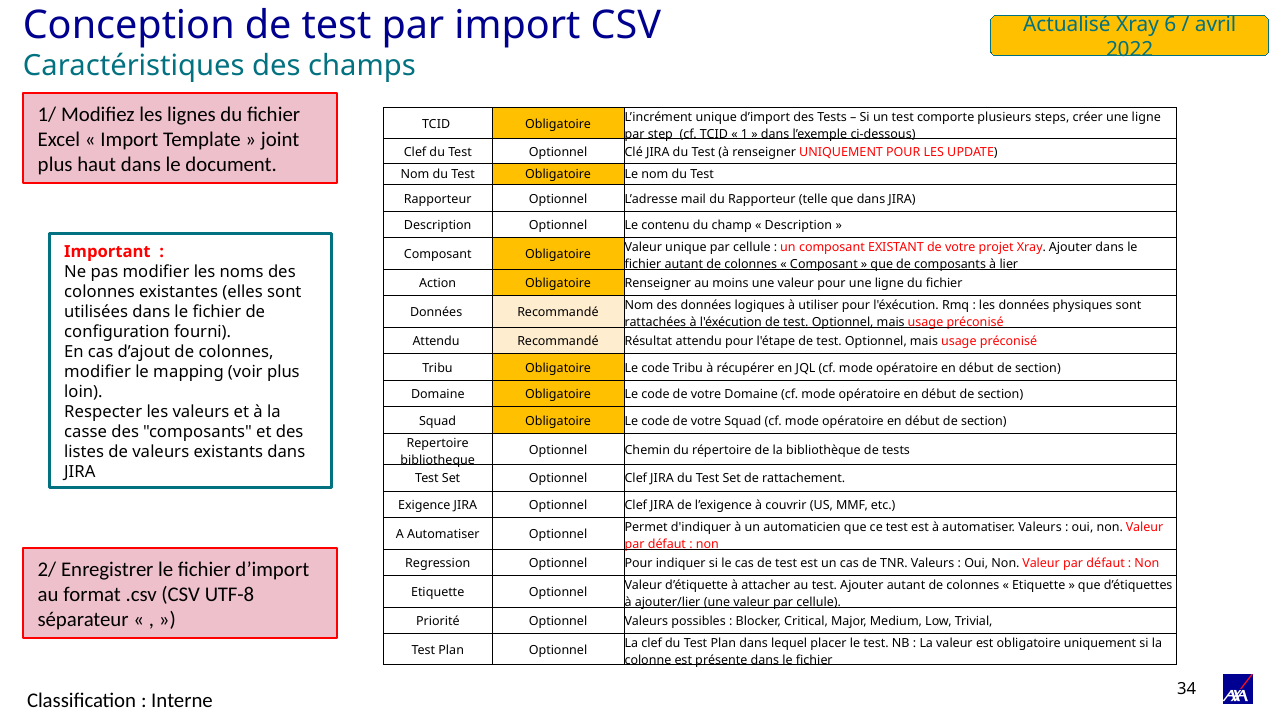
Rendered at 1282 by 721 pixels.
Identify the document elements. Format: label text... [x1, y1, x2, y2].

table_cell Valeurs possibles : Blocker, Critical, Major, Medium, Low, Trivial, [625, 608, 1176, 633]
text_box 1/ Modifiez les lignes du fichier Excel « Import Template » joint plus haut dans le document. [22, 93, 337, 183]
table_cell Renseigner au moins une valeur pour une ligne du fichier [625, 270, 1176, 295]
table_cell Optionnel [493, 634, 624, 664]
table_cell Obligatoire [493, 354, 624, 380]
table_cell Valeur d’étiquette à attacher au test. Ajouter autant de colonnes « Etiquette » que d’étiquettes à ajouter/lier (une valeur par cellule). [625, 576, 1176, 607]
table_cell L’adresse mail du Rapporteur (telle que dans JIRA) [625, 185, 1176, 211]
table_cell Le code de votre Domaine (cf. mode opératoire en début de section) [625, 381, 1176, 406]
table_cell Attendu [384, 328, 492, 353]
table_cell Obligatoire [493, 407, 624, 433]
table_cell Obligatoire [493, 270, 624, 295]
table_cell Optionnel [493, 434, 624, 464]
table_cell Le code Tribu à récupérer en JQL (cf. mode opératoire en début de section) [625, 354, 1176, 380]
list Caractéristiques des champs [22, 45, 1228, 82]
table_cell Domaine [384, 381, 492, 406]
table_cell Données [384, 296, 492, 327]
table_cell Repertoire bibliotheque [384, 434, 492, 464]
table_cell Optionnel [493, 465, 624, 491]
table_cell Test Plan [384, 634, 492, 664]
table_cell Rapporteur [384, 185, 492, 211]
table_cell Le nom du Test [625, 164, 1176, 184]
table_cell Optionnel [493, 518, 624, 549]
text_box Important : Ne pas modifier les noms des colonnes existantes (elles sont utilisées dans le fichier de configuration fourni). En cas d’ajout de colonnes, modifier le mapping (voir plus loin). Respecter les valeurs et à la casse des "composants" et des listes de valeurs existants dans JIRA [47, 231, 333, 490]
slide_number 34 [1177, 677, 1213, 701]
table_cell Permet d'indiquer à un automaticien que ce test est à automatiser. Valeurs : oui, non. Valeur par défaut : non [625, 518, 1176, 549]
table_cell Optionnel [493, 212, 624, 237]
text_box 2/ Enregistrer le fichier d’import au format .csv (CSV UTF-8 séparateur « , ») [22, 548, 337, 638]
table_cell Optionnel [493, 550, 624, 575]
table_cell Le contenu du champ « Description » [625, 212, 1176, 237]
table_cell Clef du Test [384, 139, 492, 163]
table_cell Le code de votre Squad (cf. mode opératoire en début de section) [625, 407, 1176, 433]
table_cell Action [384, 270, 492, 295]
table_cell Recommandé [493, 296, 624, 327]
table_cell Optionnel [493, 139, 624, 163]
table_cell Tribu [384, 354, 492, 380]
table_cell Clef JIRA de l’exigence à couvrir (US, MMF, etc.) [625, 492, 1176, 517]
table_cell Regression [384, 550, 492, 575]
table_cell Clef JIRA du Test Set de rattachement. [625, 465, 1176, 491]
table_cell Obligatoire [493, 164, 624, 184]
table_cell Obligatoire [493, 381, 624, 406]
table_cell Squad [384, 407, 492, 433]
table_cell Obligatoire [493, 238, 624, 269]
table_cell Priorité [384, 608, 492, 633]
title Conception de test par import CSV [22, 0, 1228, 45]
table_header Obligatoire [493, 108, 624, 138]
table_cell La clef du Test Plan dans lequel placer le test. NB : La valeur est obligatoire uniquement si la colonne est présente dans le fichier [625, 634, 1176, 664]
table_cell Optionnel [493, 185, 624, 211]
table_cell Nom du Test [384, 164, 492, 184]
table_cell Chemin du répertoire de la bibliothèque de tests [625, 434, 1176, 464]
table_cell Nom des données logiques à utiliser pour l'éxécution. Rmq : les données physiques sont rattachées à l'éxécution de test. Optionnel, mais usage préconisé [625, 296, 1176, 327]
table_cell A Automatiser [384, 518, 492, 549]
table_cell Composant [384, 238, 492, 269]
table_cell Description [384, 212, 492, 237]
table_header TCID [384, 108, 492, 138]
text_box Actualisé Xray 6 / avril 2022 [990, 15, 1269, 56]
table_cell Exigence JIRA [384, 492, 492, 517]
table_cell Etiquette [384, 576, 492, 607]
table_cell Pour indiquer si le cas de test est un cas de TNR. Valeurs : Oui, Non. Valeur par défaut : Non [625, 550, 1176, 575]
table_cell Optionnel [493, 492, 624, 517]
table_cell Optionnel [493, 576, 624, 607]
table_cell Test Set [384, 465, 492, 491]
table_cell Optionnel [493, 608, 624, 633]
table_cell Résultat attendu pour l'étape de test. Optionnel, mais usage préconisé [625, 328, 1176, 353]
picture [1223, 674, 1253, 704]
table_cell Clé JIRA du Test (à renseigner UNIQUEMENT POUR LES UPDATE) [625, 139, 1176, 163]
table_cell Recommandé [493, 328, 624, 353]
table_cell Valeur unique par cellule : un composant EXISTANT de votre projet Xray. Ajouter dans le fichier autant de colonnes « Composant » que de composants à lier [625, 238, 1176, 269]
table_header L’incrément unique d’import des Tests – Si un test comporte plusieurs steps, créer une ligne par step (cf. TCID « 1 » dans l’exemple ci-dessous) [625, 108, 1176, 138]
